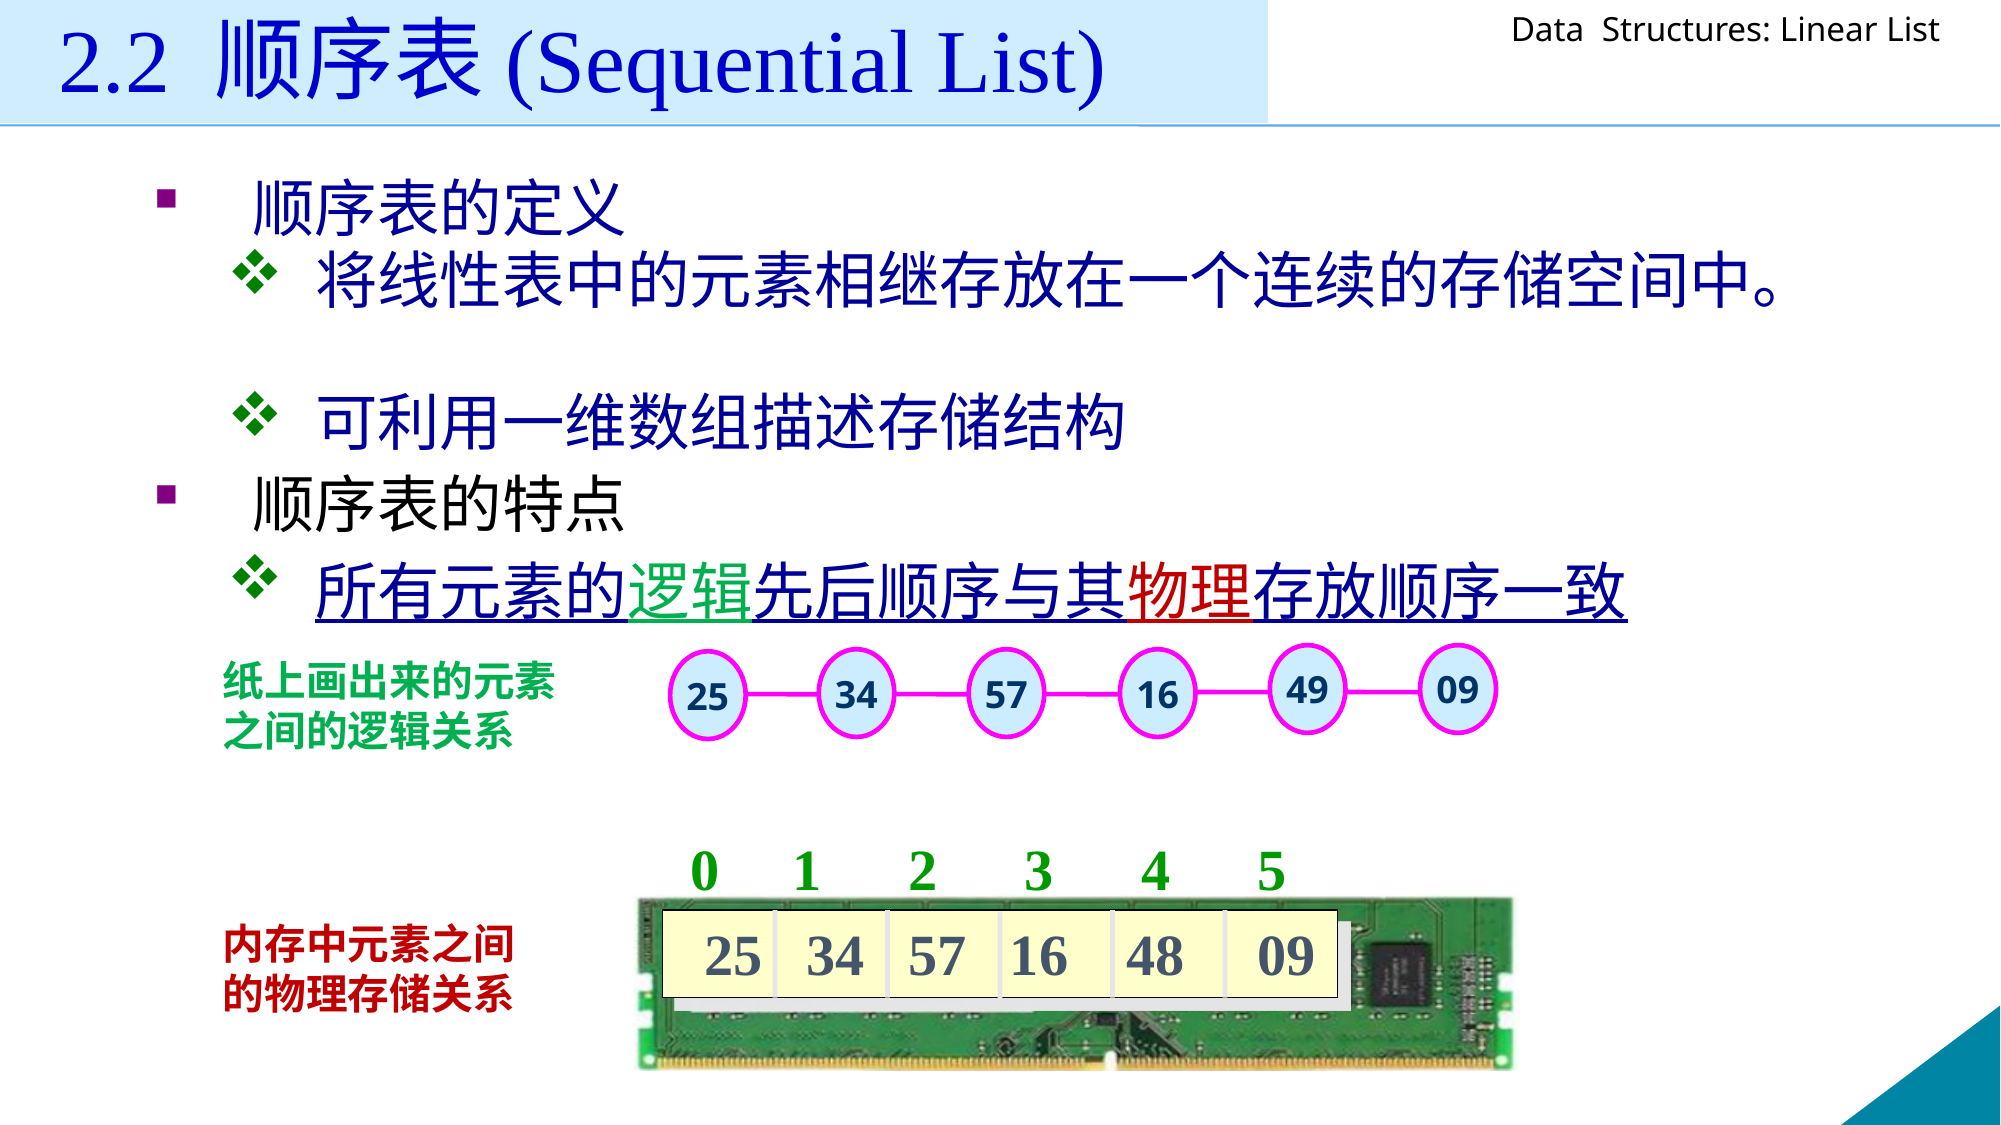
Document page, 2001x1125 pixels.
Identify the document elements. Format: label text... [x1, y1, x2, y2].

title 2.2 顺序表(Sequential List) [43, 7, 1769, 121]
text_box 纸上画出来的元素之间的逻辑关系 [207, 647, 599, 762]
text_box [480, 824, 1349, 1006]
text_box 内存中元素之间的物理存储关系 [207, 910, 542, 1025]
list 顺序表的定义 将线性表中的元素相继存放在一个连续的存储空间中。 可利用一维数组描述存储结构 顺序表的特点 所有元素的逻辑先后顺序与其物理存放顺序一致 [137, 161, 1863, 1014]
picture [633, 894, 1520, 1071]
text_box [670, 645, 1346, 739]
text_box 09 [1420, 645, 1497, 733]
